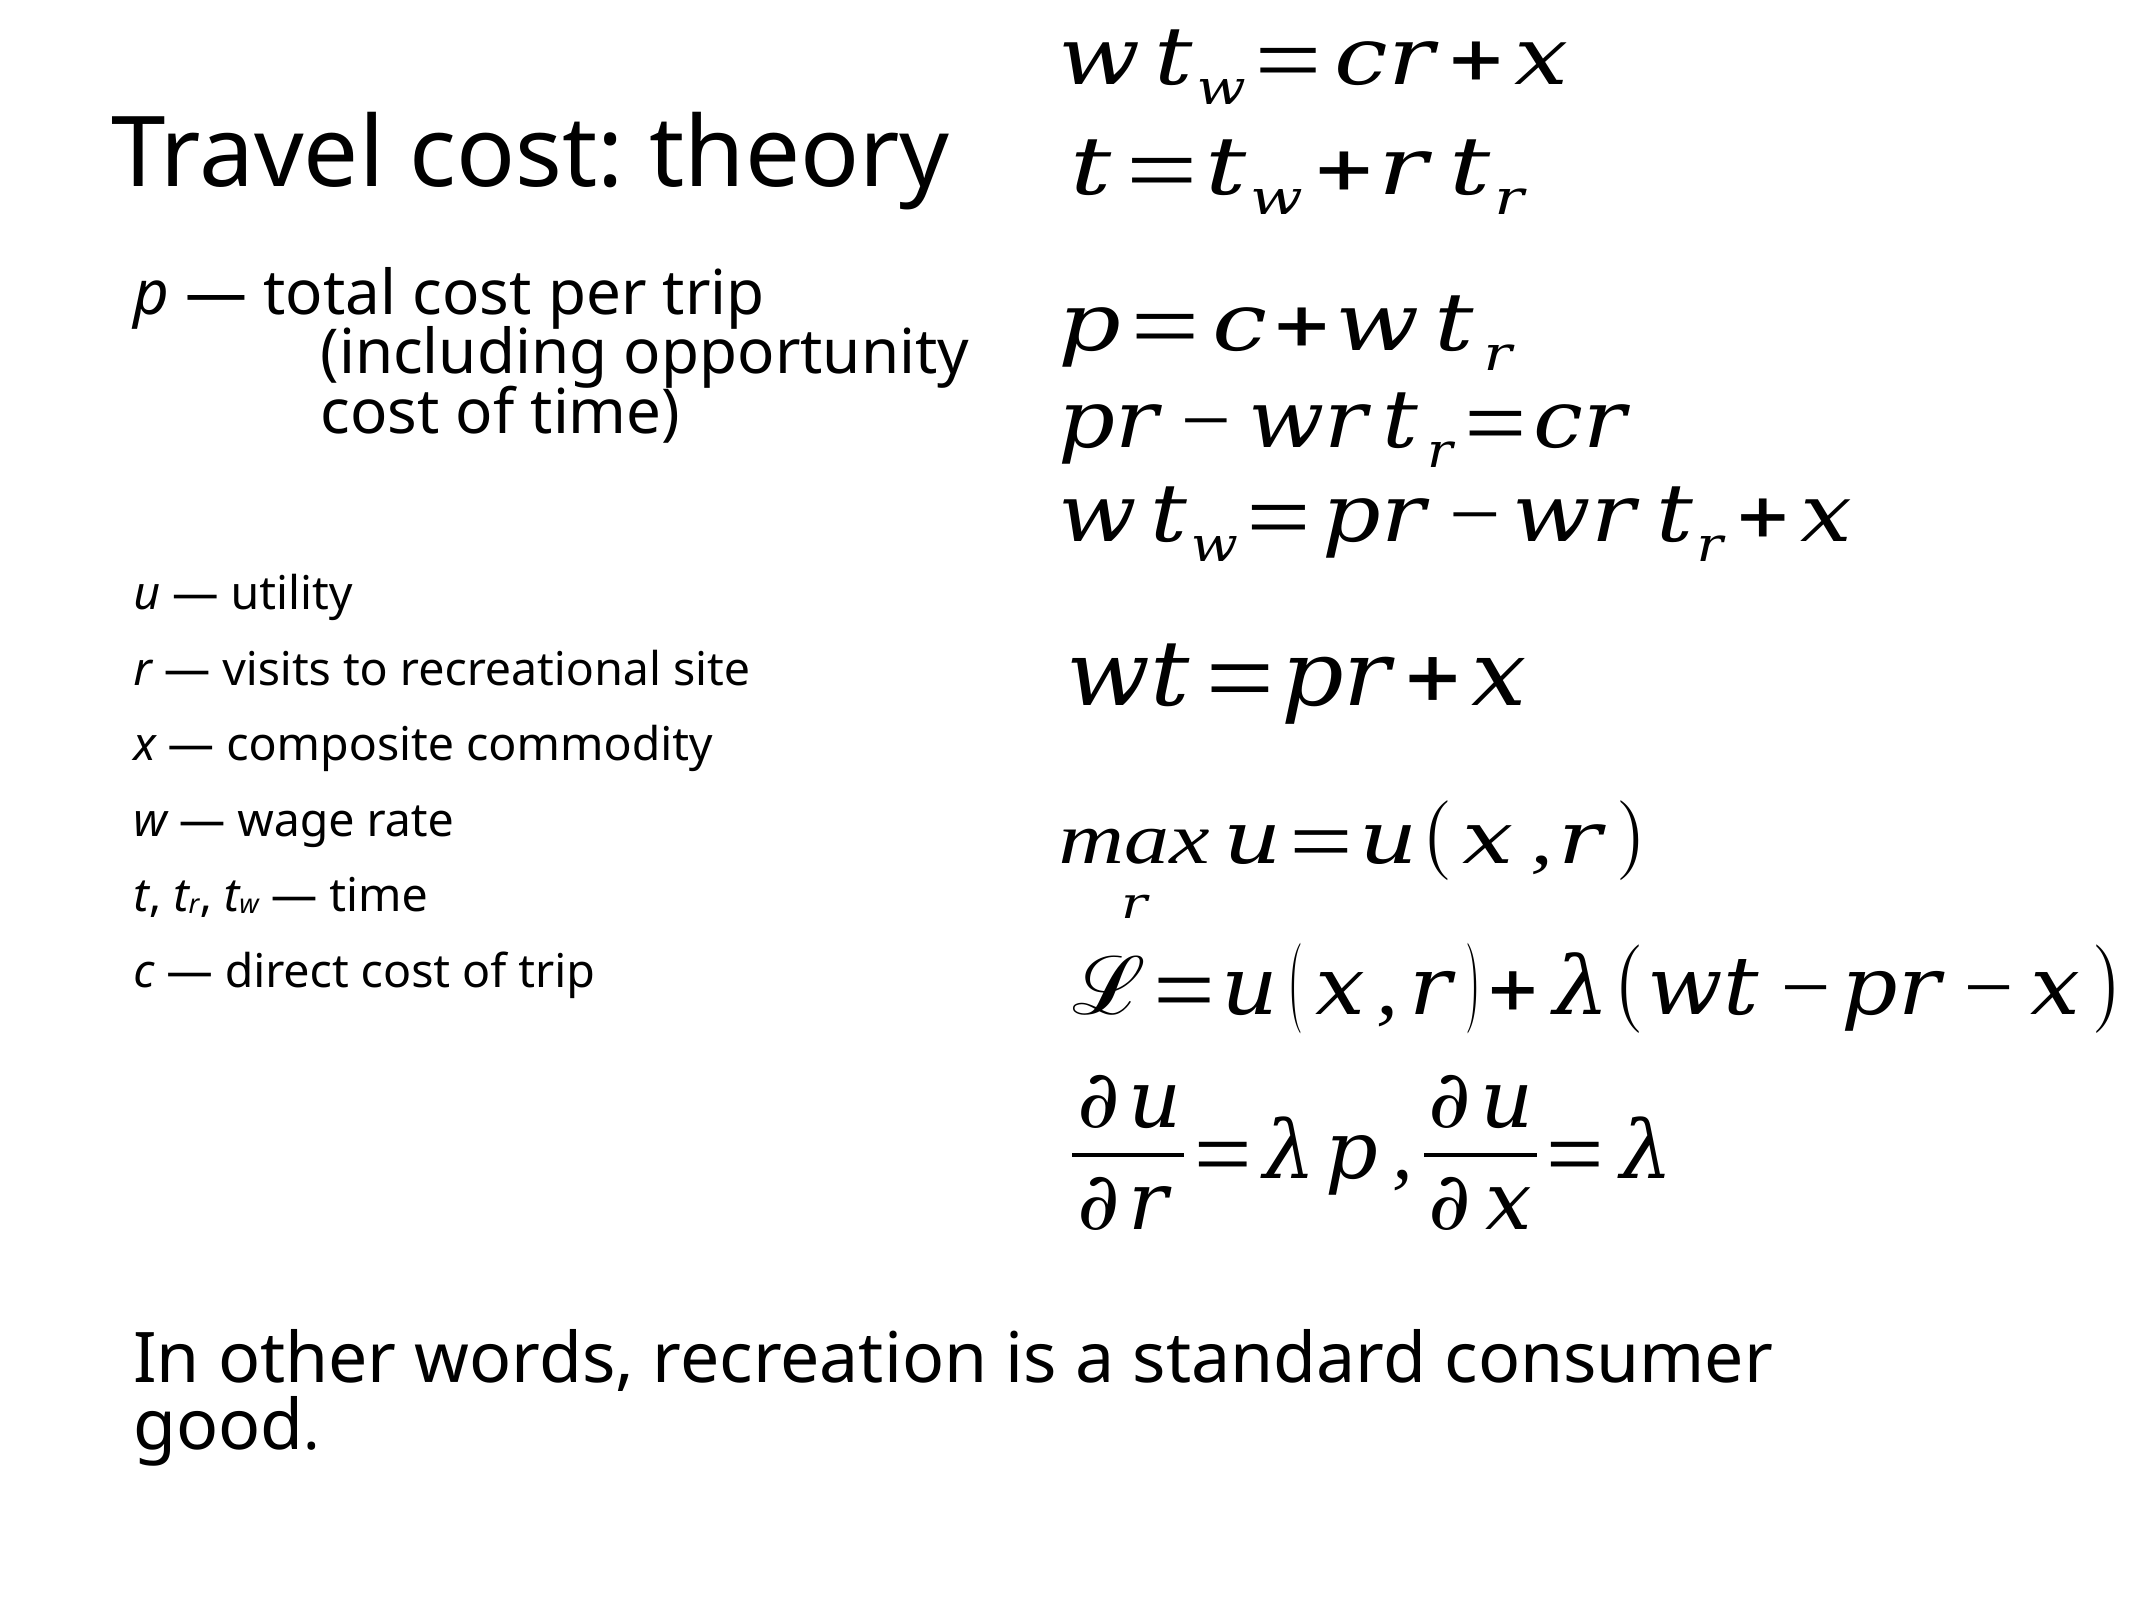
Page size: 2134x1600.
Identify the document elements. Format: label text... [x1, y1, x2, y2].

title Travel cost: theory [96, 0, 1937, 310]
text_box p — total cost per trip (including opportunity cost of time) u — utility r — visits to recreational site x — composite commodity w — wage rate t, tr, tw — time c — direct cost of trip In other words, recreation is a standard consumer good. [133, 266, 1911, 1471]
